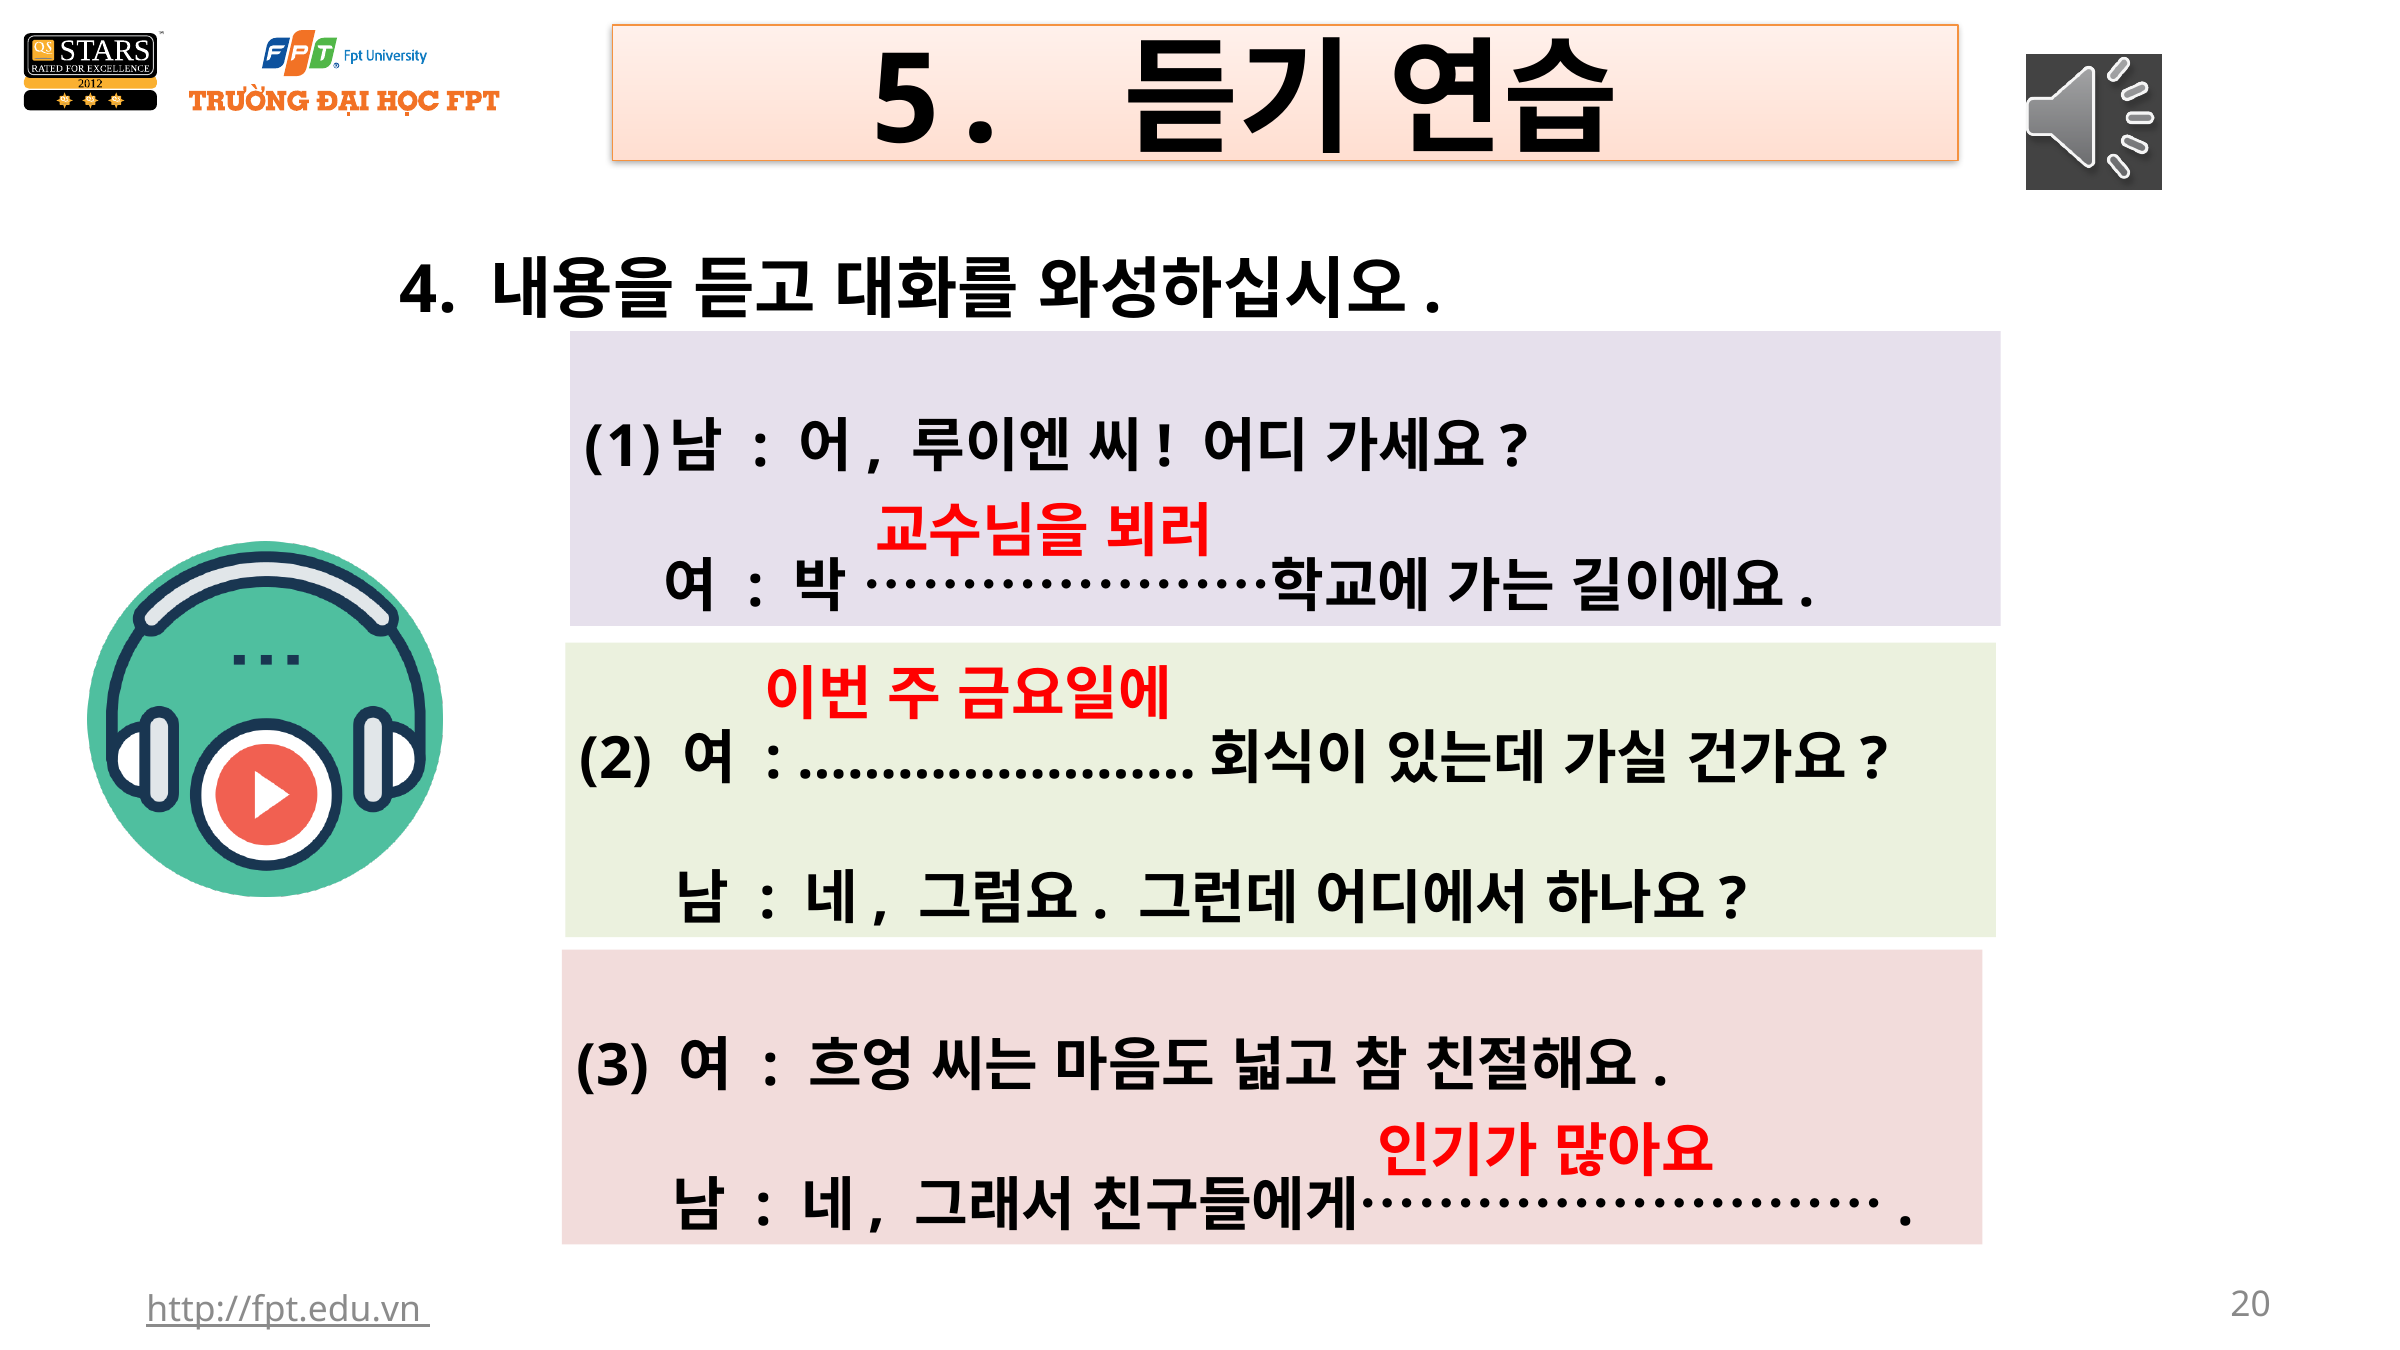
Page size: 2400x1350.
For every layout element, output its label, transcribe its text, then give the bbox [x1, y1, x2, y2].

slide_number 20 [2175, 1250, 2293, 1312]
text_box 이번 주 금요일에 [750, 649, 1235, 734]
text_box (2) 여 : ……………………회식이 있는데 가실 건가요? 남 : 네, 그럼요. 그런데 어디에서 하나요? [565, 642, 1996, 938]
text_box 교수님을 뵈러 [860, 485, 1274, 571]
text_box 인기가 많아요 [1362, 1106, 1779, 1191]
footer http://fpt.edu.vn [125, 1250, 885, 1322]
picture [87, 540, 443, 897]
text_box 남 : 어, 루이엔 씨! 어디 가세요? 여 : 박 …………………학교에 가는 길이에요. [570, 331, 2001, 626]
text_box 5. 듣기 연습 [612, 24, 1959, 161]
text_box (3) 여 : 흐엉 씨는 마음도 넓고 참 친절해요. 남 : 네, 그래서 친구들에게………………………. [561, 949, 1983, 1245]
picture [2024, 52, 2163, 191]
text_box 4. 내용을 듣고 대화를 와성하십시오. [385, 158, 2186, 333]
